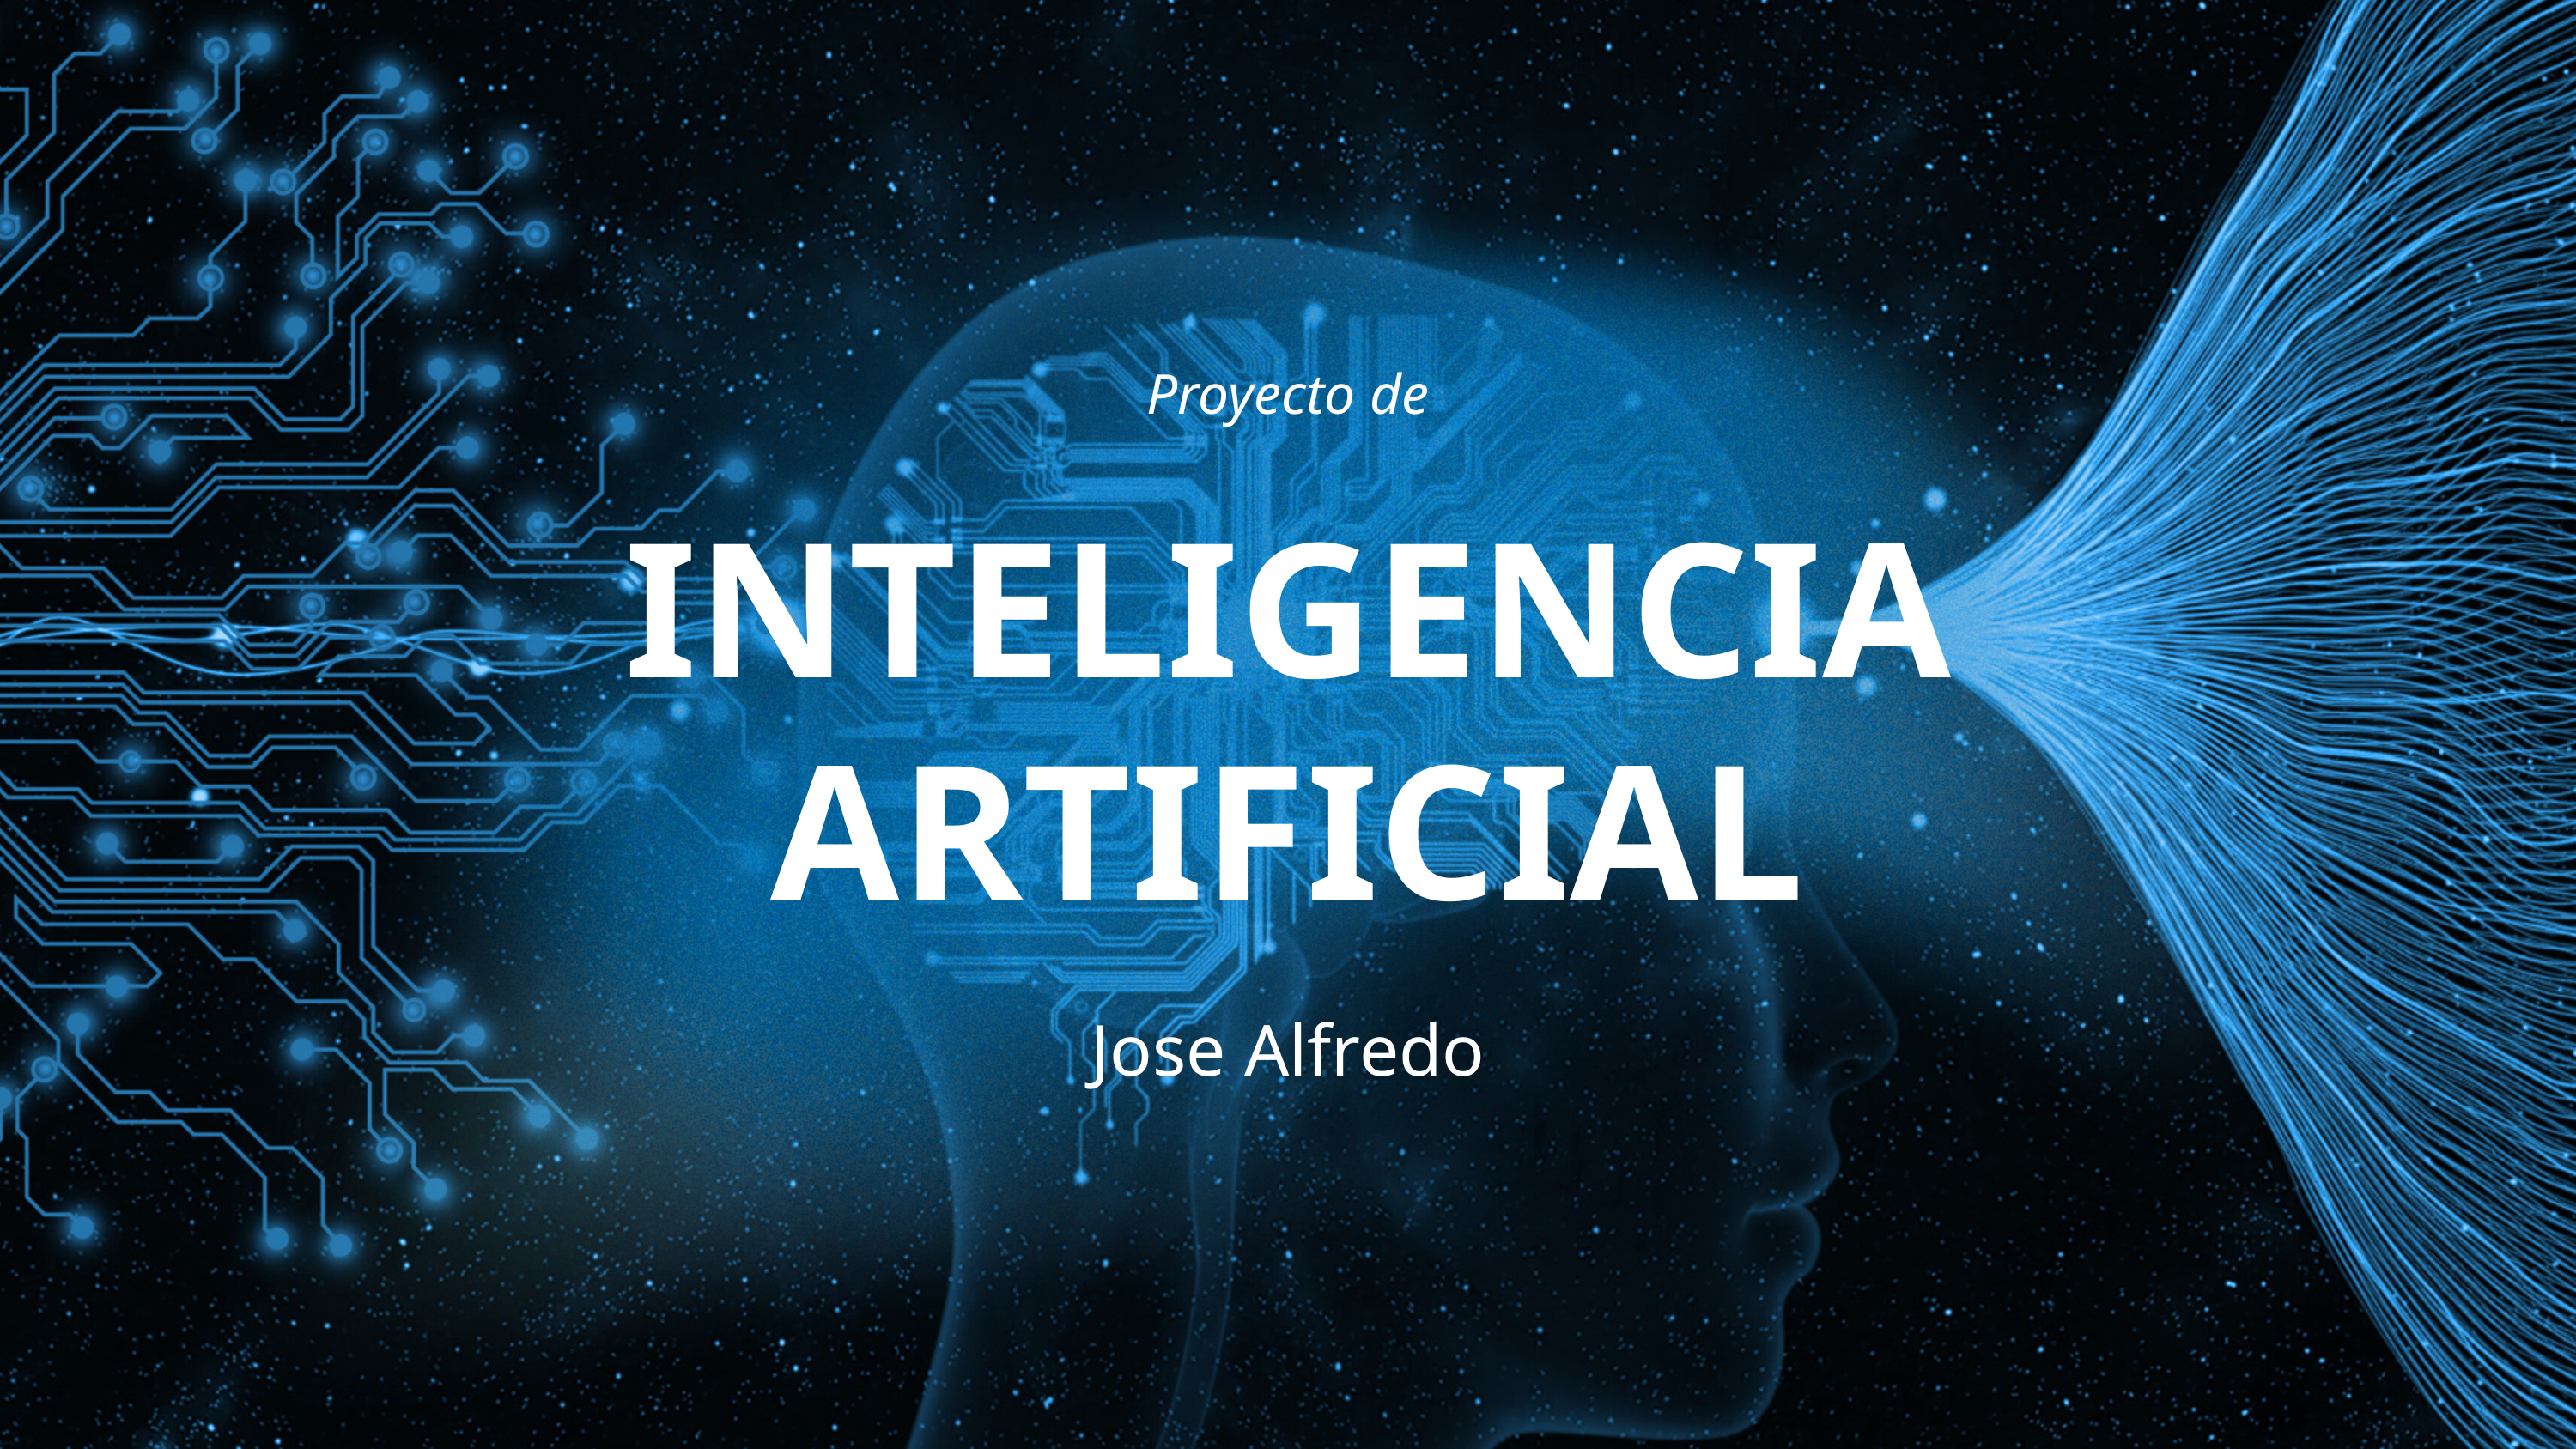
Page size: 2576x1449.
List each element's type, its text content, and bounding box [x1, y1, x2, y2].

text_box [198, 177, 2292, 1430]
text_box INTELIGENCIA ARTIFICIAL [360, 492, 2216, 937]
text_box [0, 0, 2576, 1449]
text_box Proyecto de [586, 357, 1990, 425]
text_box Jose Alfredo [953, 1007, 1623, 1090]
